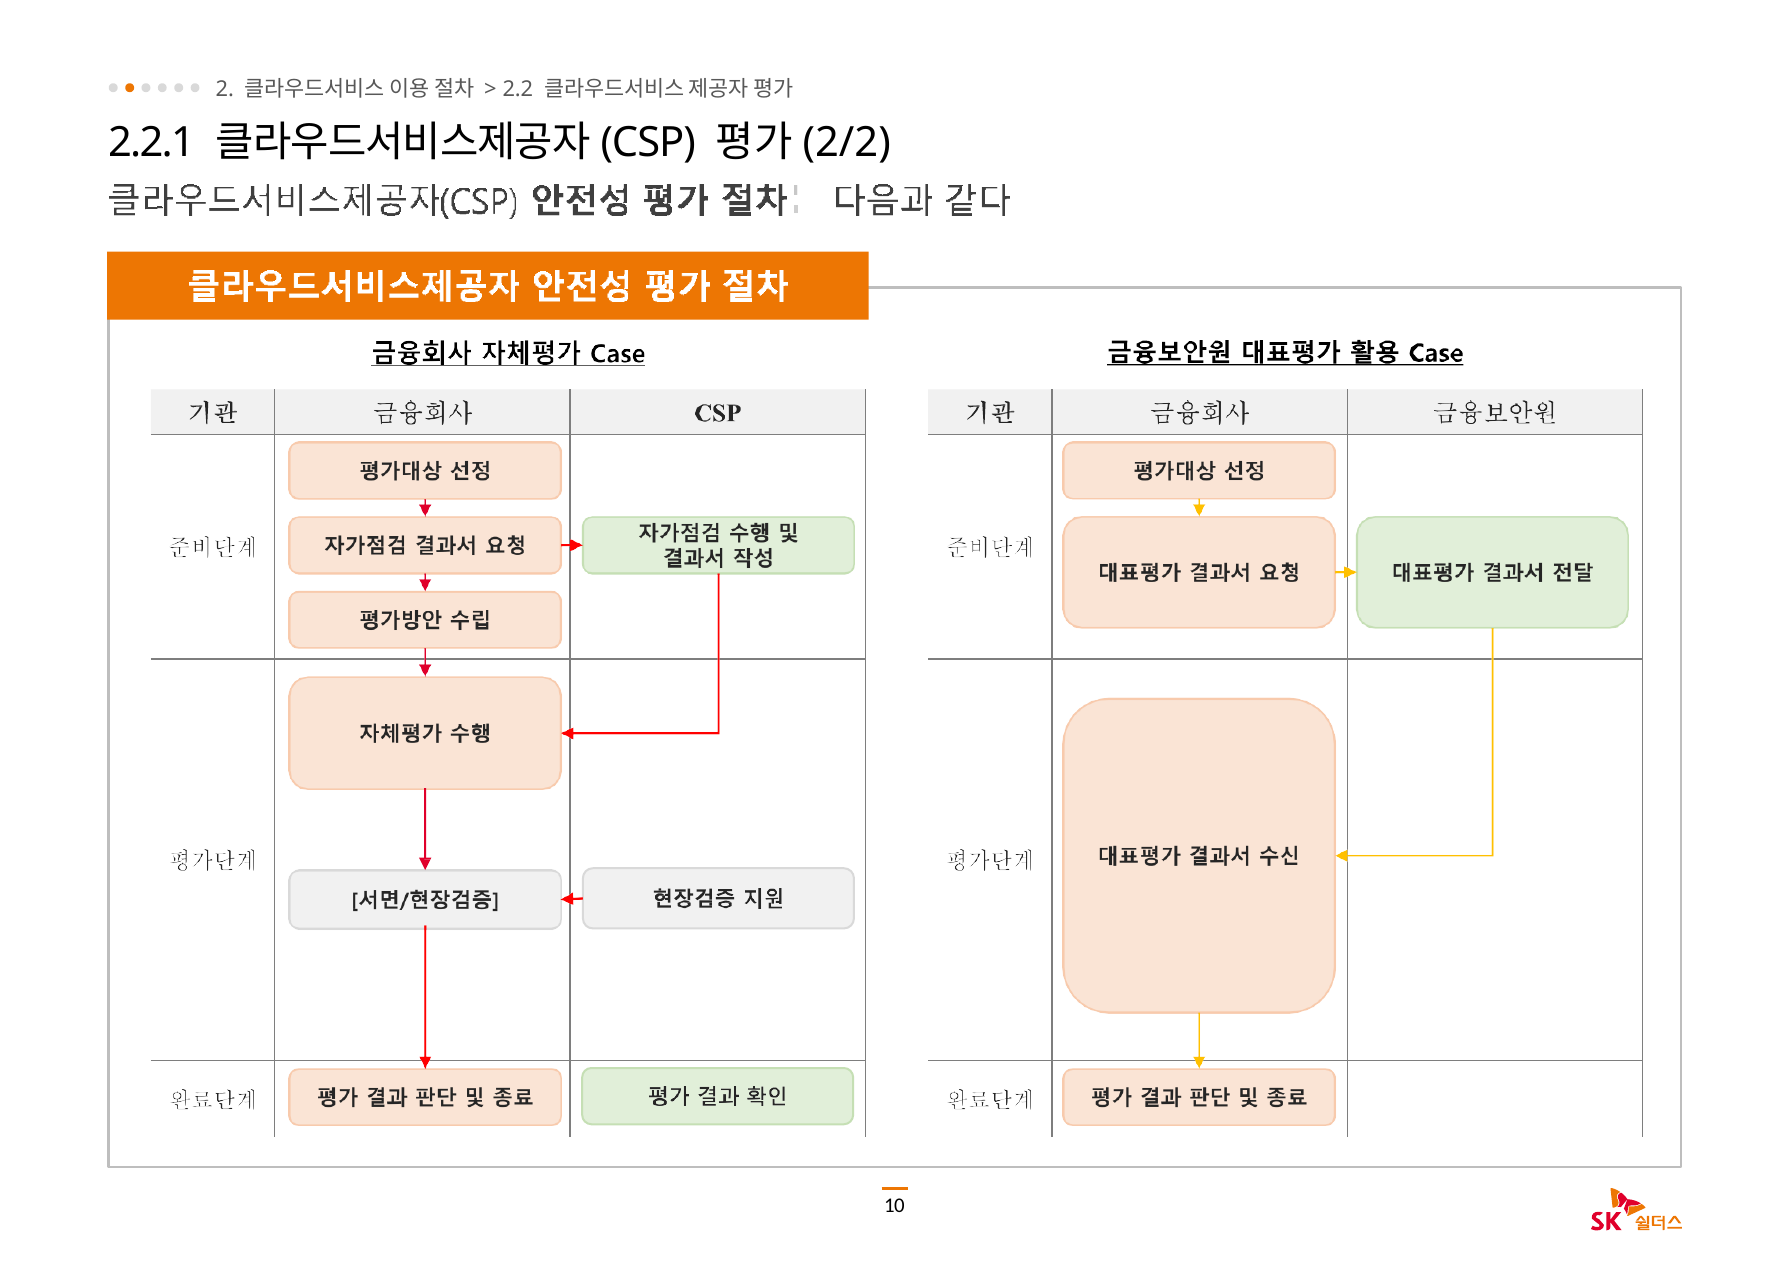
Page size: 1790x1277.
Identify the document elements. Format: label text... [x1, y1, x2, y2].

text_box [946, 184, 1017, 217]
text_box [106, 251, 1683, 1169]
title 2.2.1 클라우드서비스제공자(CSP) 평가(2/2) [91, 112, 1699, 328]
text_box [174, 83, 184, 93]
text_box [157, 83, 167, 93]
picture [644, 184, 709, 217]
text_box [722, 184, 819, 217]
text_box 2. 클라우드서비스 이용 절차 > 2.2 클라우드서비스 제공자 평가 [213, 72, 845, 101]
picture [836, 184, 932, 217]
slide_number 10 [877, 1194, 914, 1277]
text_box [108, 184, 516, 219]
text_box [190, 83, 200, 93]
picture [532, 184, 627, 216]
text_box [124, 83, 151, 93]
